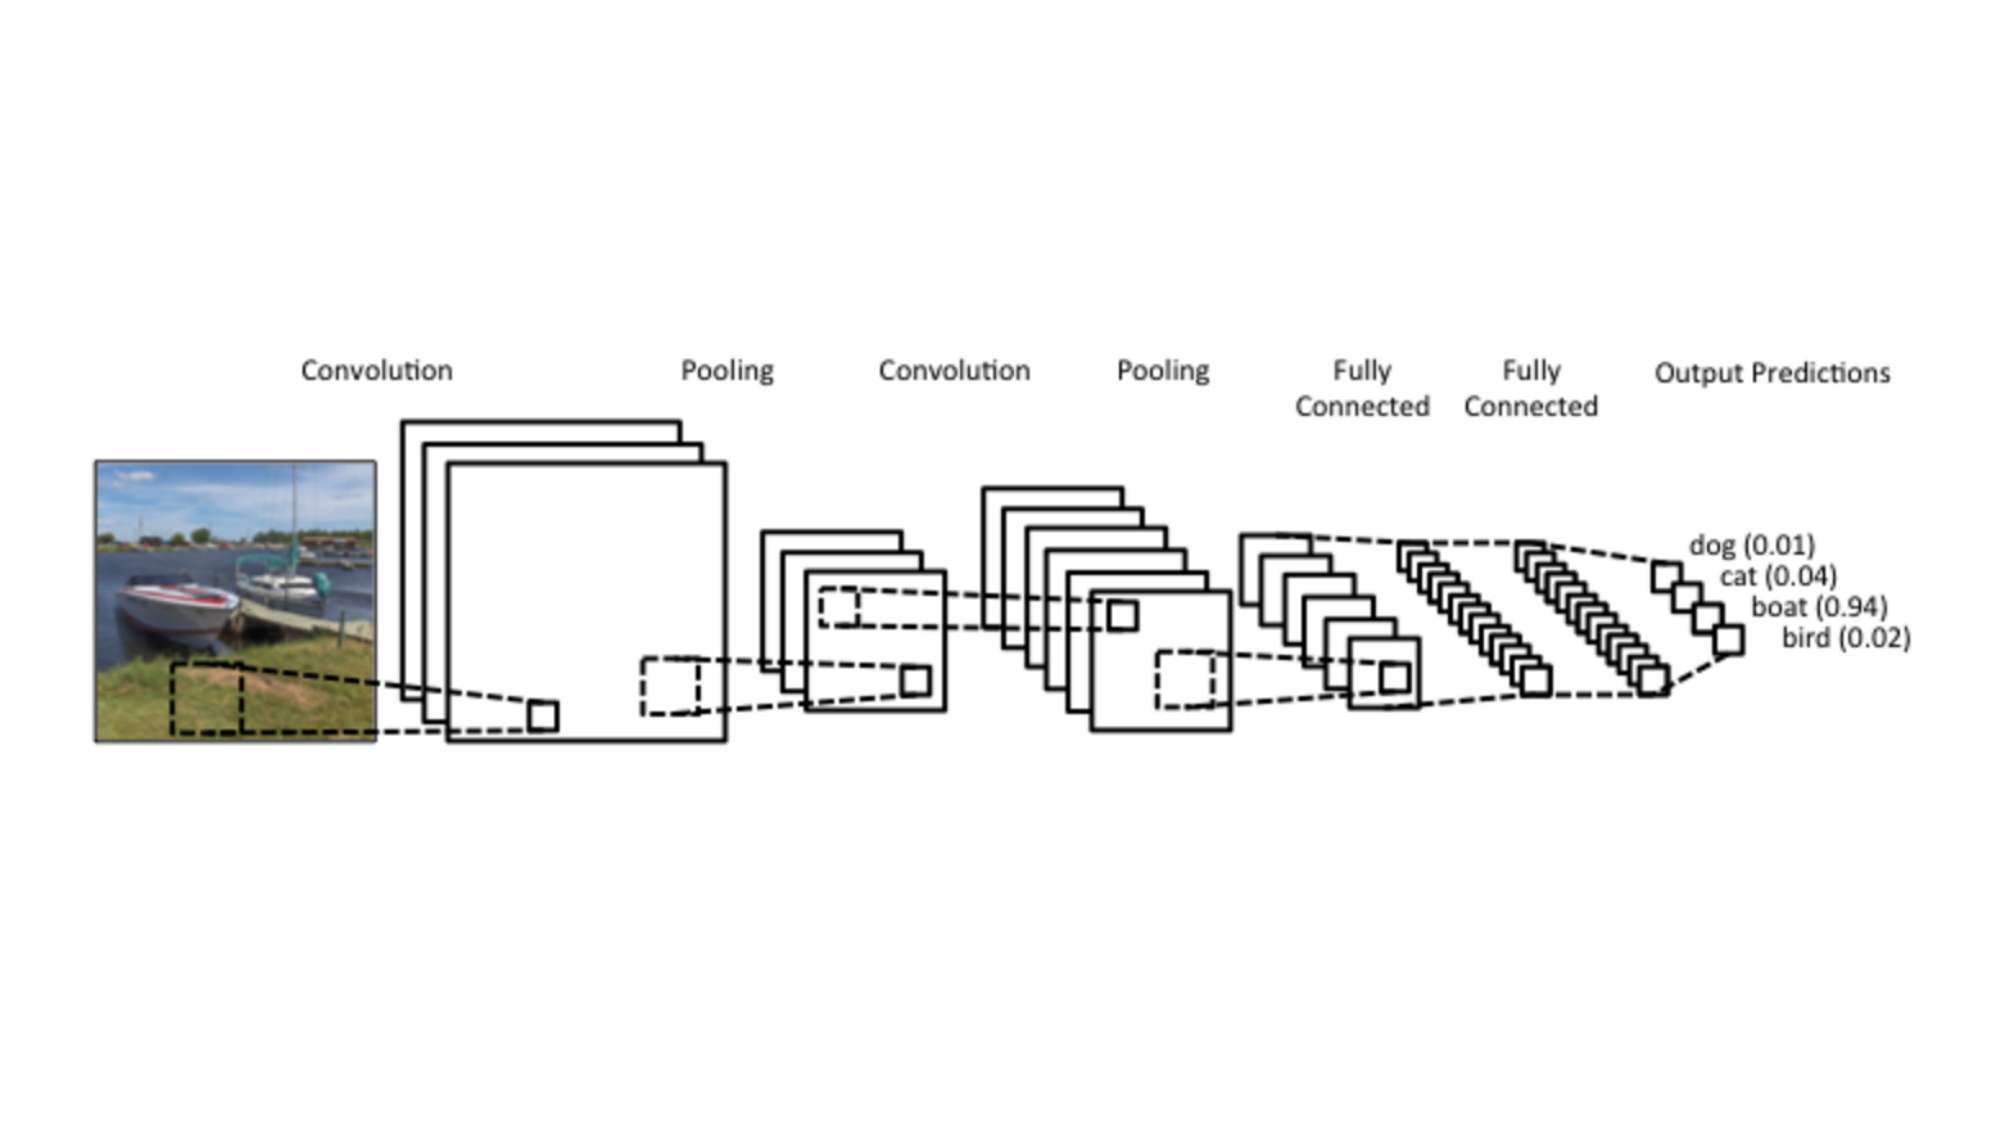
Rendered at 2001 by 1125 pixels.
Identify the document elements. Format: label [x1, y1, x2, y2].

picture [0, 290, 2000, 835]
